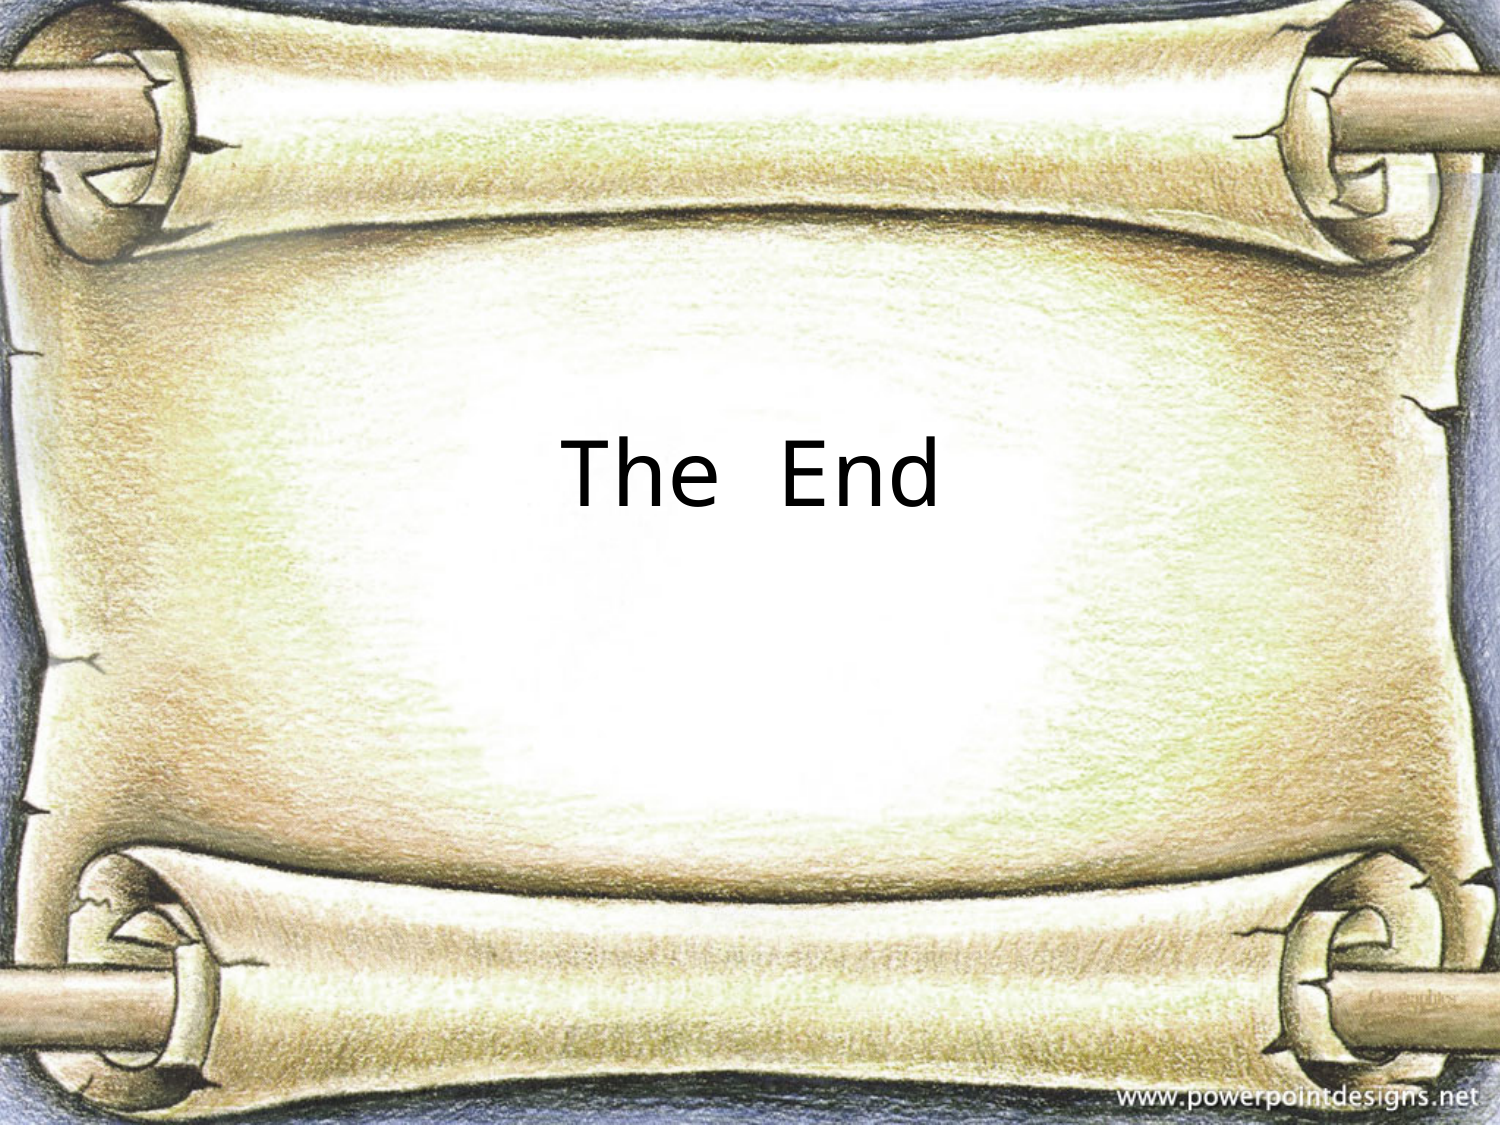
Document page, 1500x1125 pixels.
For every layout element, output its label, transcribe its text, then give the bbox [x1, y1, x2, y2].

title The End [112, 349, 1388, 591]
picture [0, 0, 1500, 1125]
